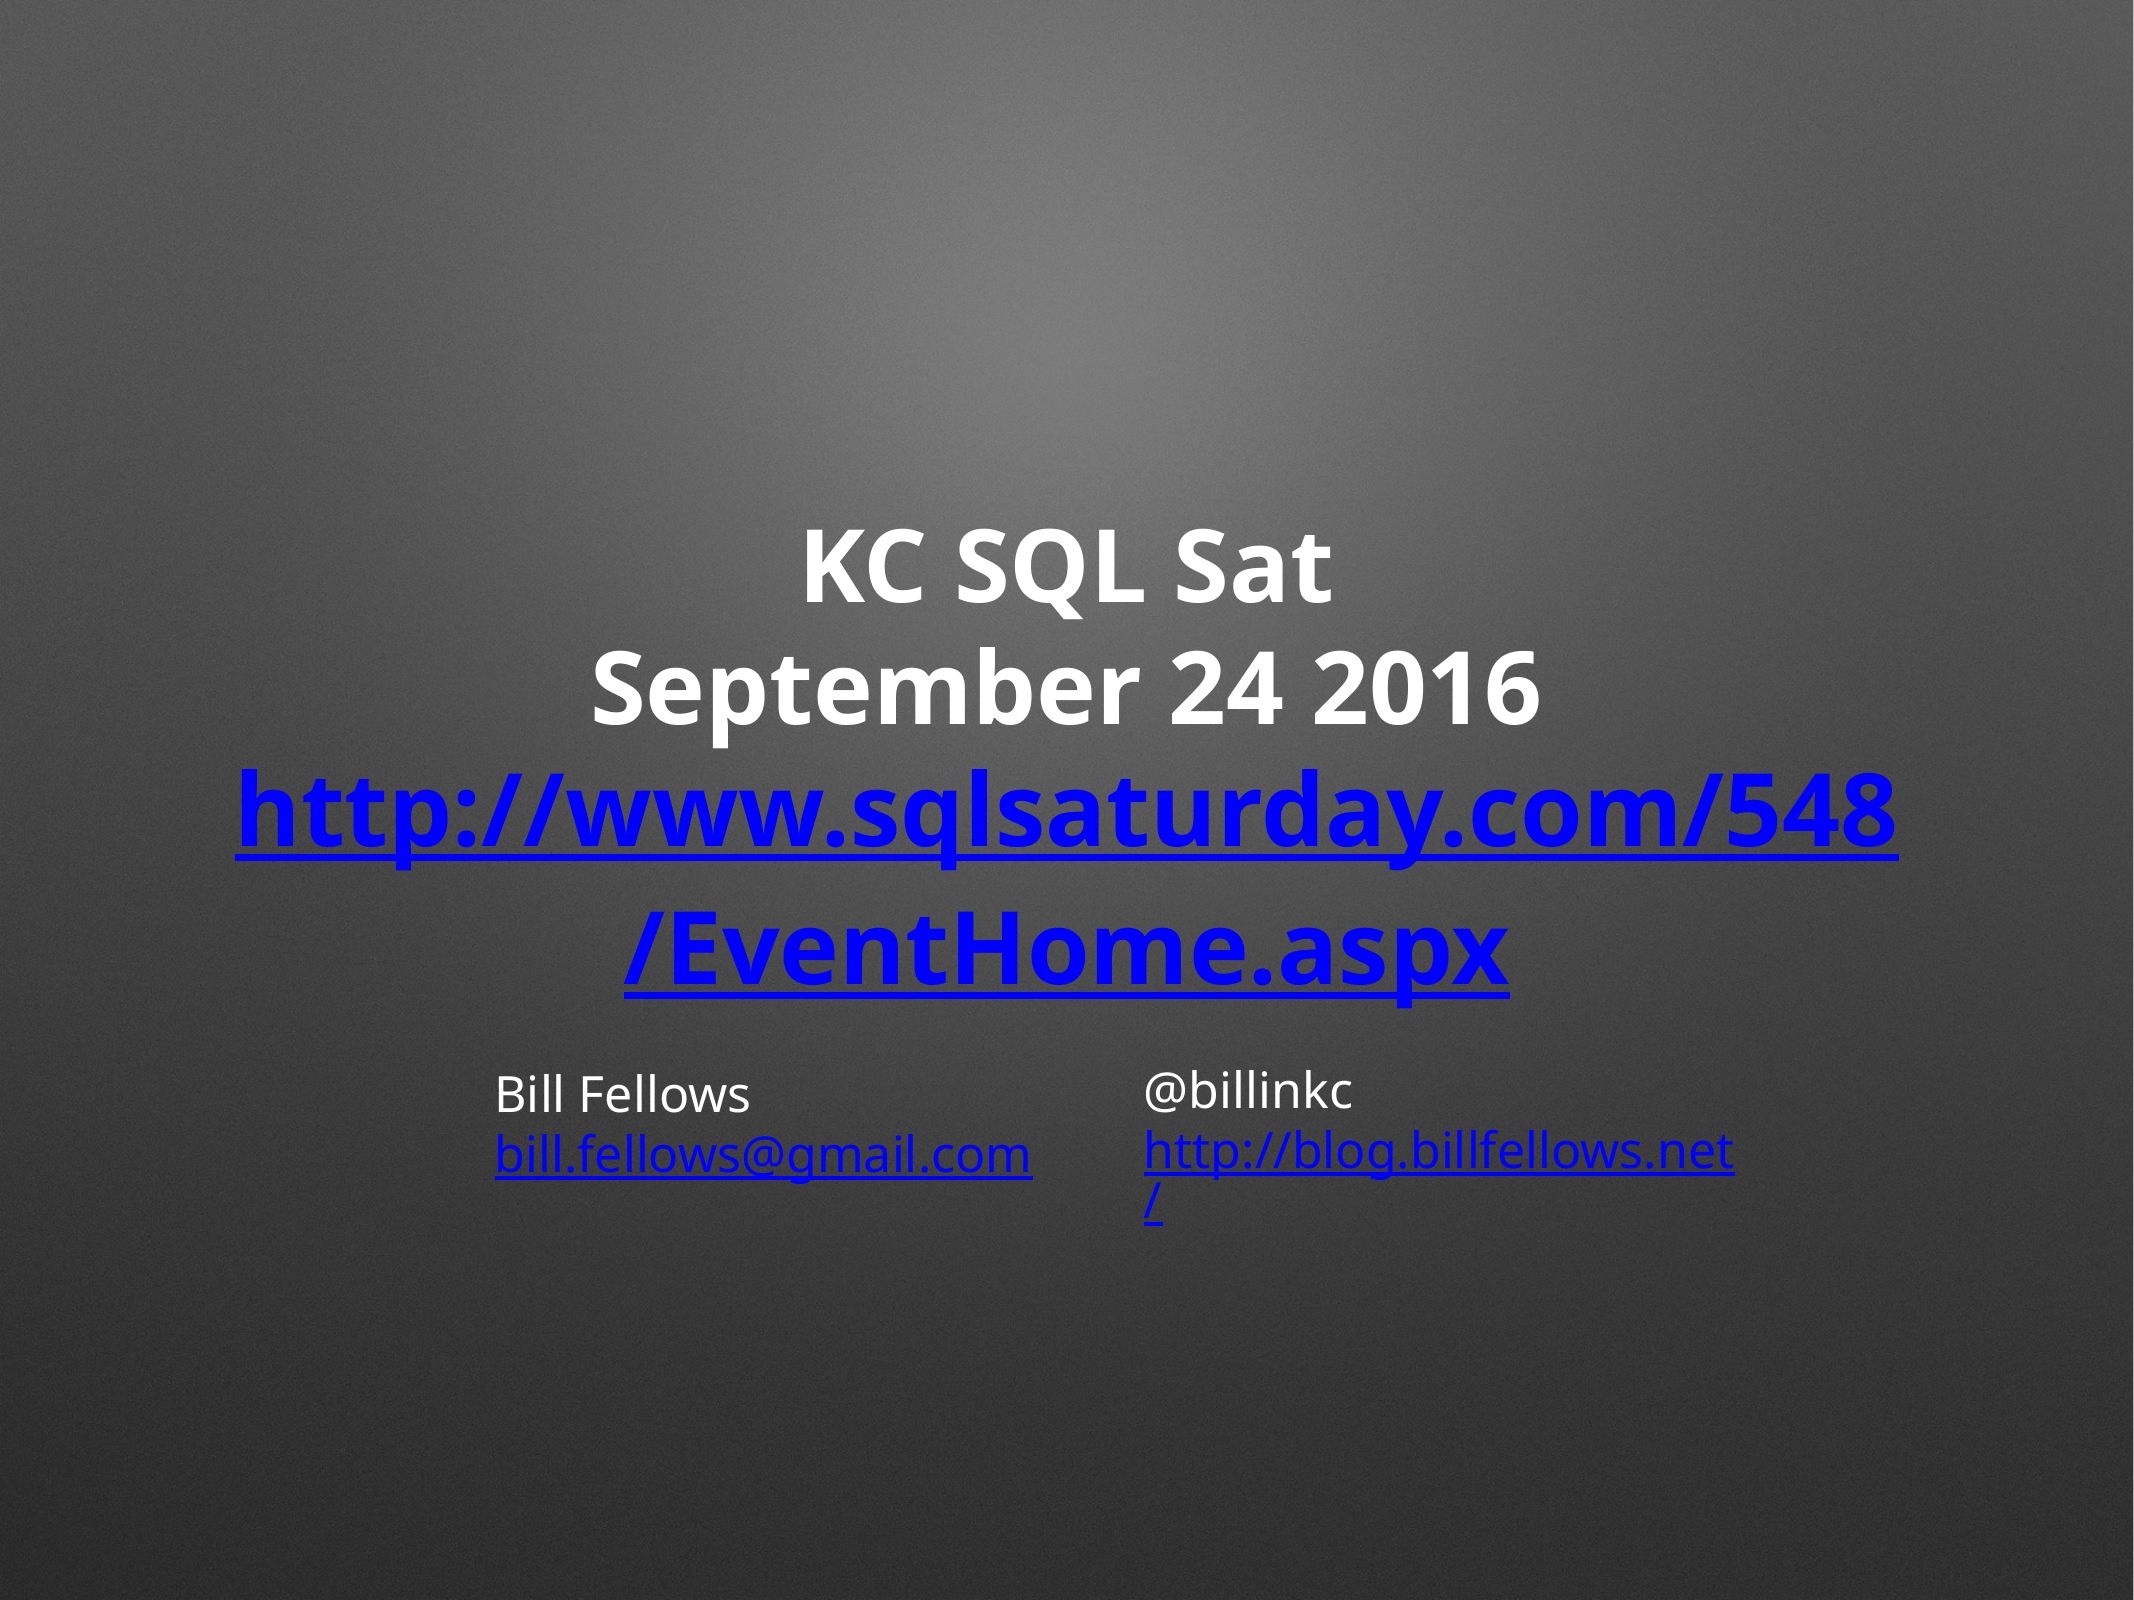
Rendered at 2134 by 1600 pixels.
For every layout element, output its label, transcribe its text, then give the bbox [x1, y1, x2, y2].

title KC SQL Sat September 24 2016 http://www.sqlsaturday.com/548/EventHome.aspx [124, 399, 2009, 1030]
subtitle Bill Fellows bill.fellows@gmail.com [485, 1053, 1112, 1197]
picture [0, 0, 2134, 1600]
text_box @billinkc http://blog.billfellows.net/ [1135, 1050, 1760, 1200]
